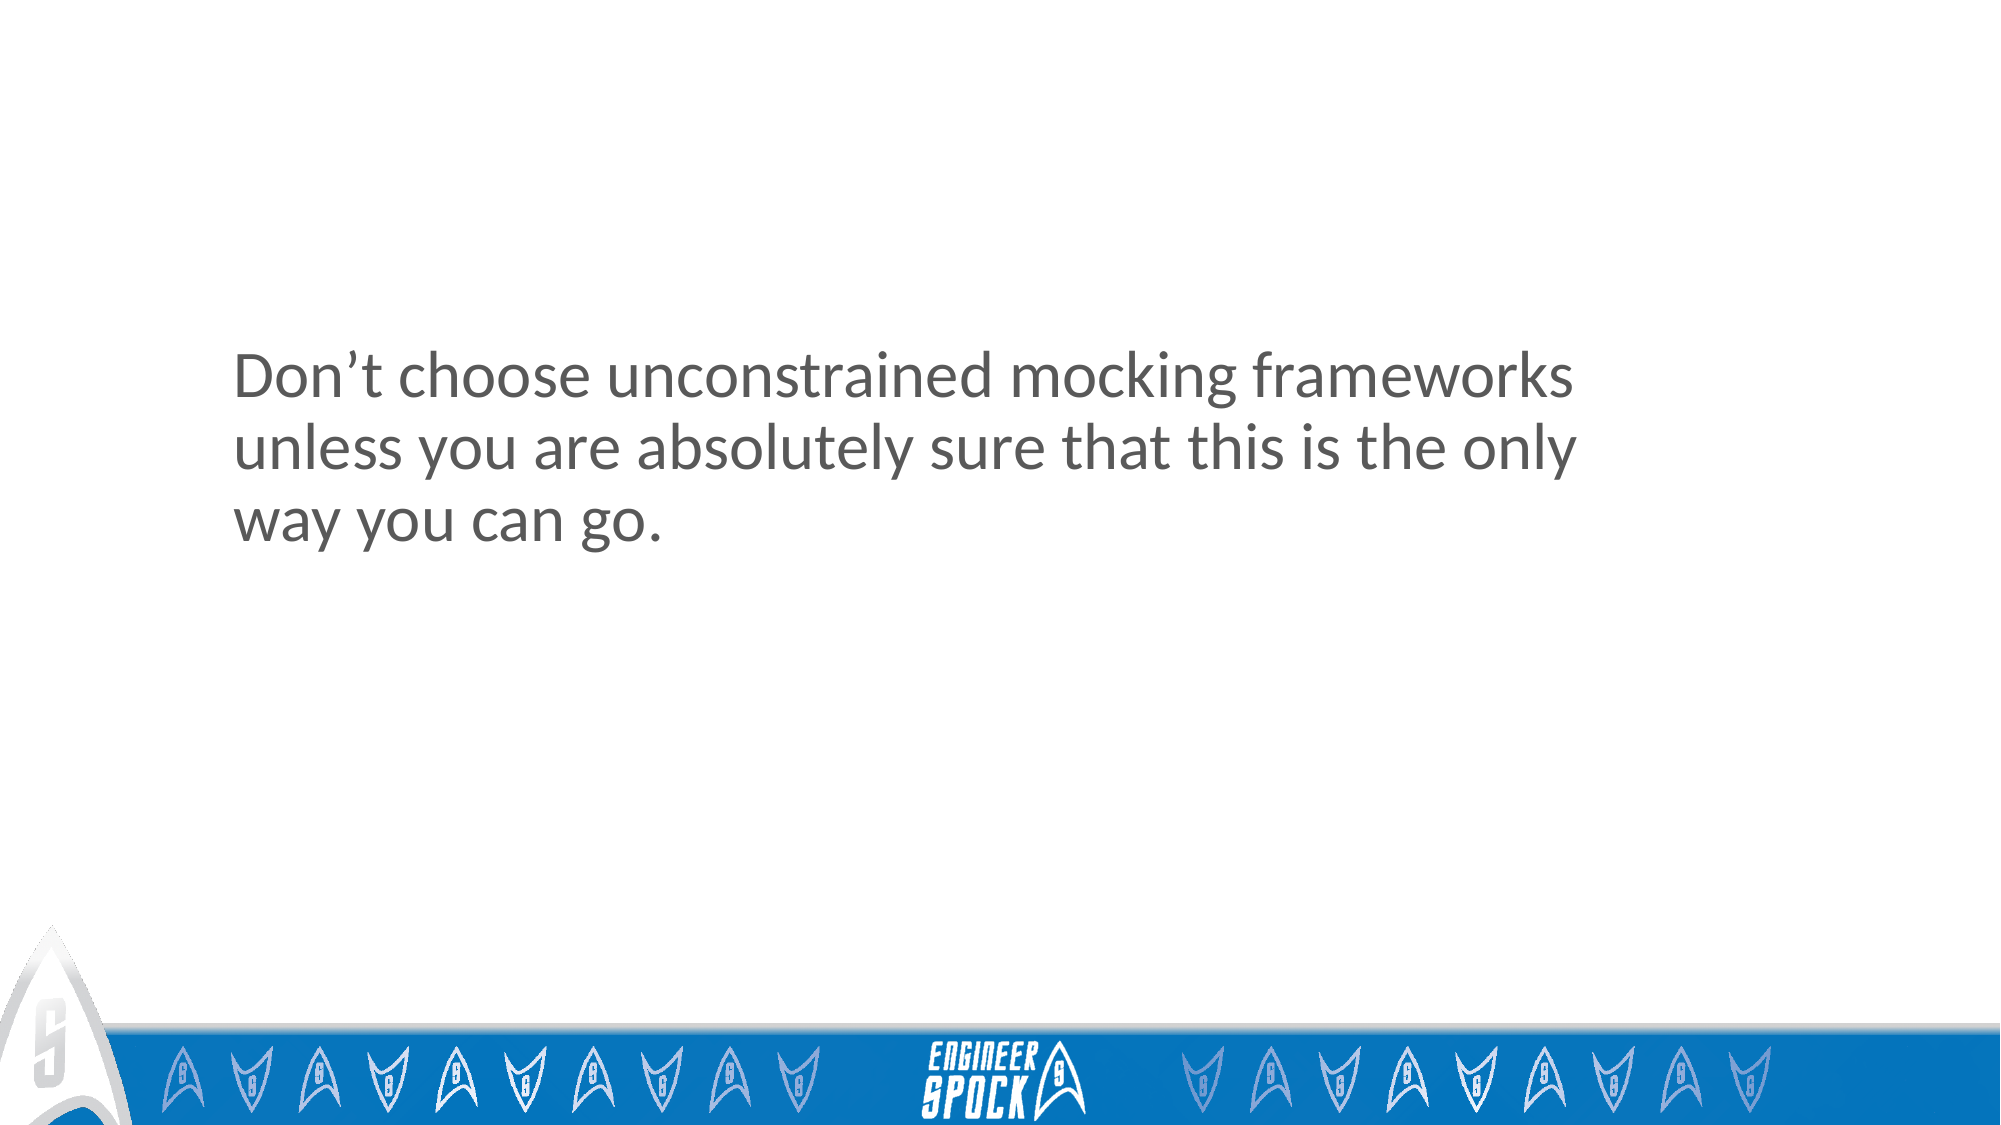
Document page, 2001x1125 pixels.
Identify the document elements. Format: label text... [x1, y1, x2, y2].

picture [0, 921, 2000, 1125]
list Don’t choose unconstrained mocking frameworks unless you are absolutely sure that this is the only way you can go. [218, 332, 1710, 1072]
